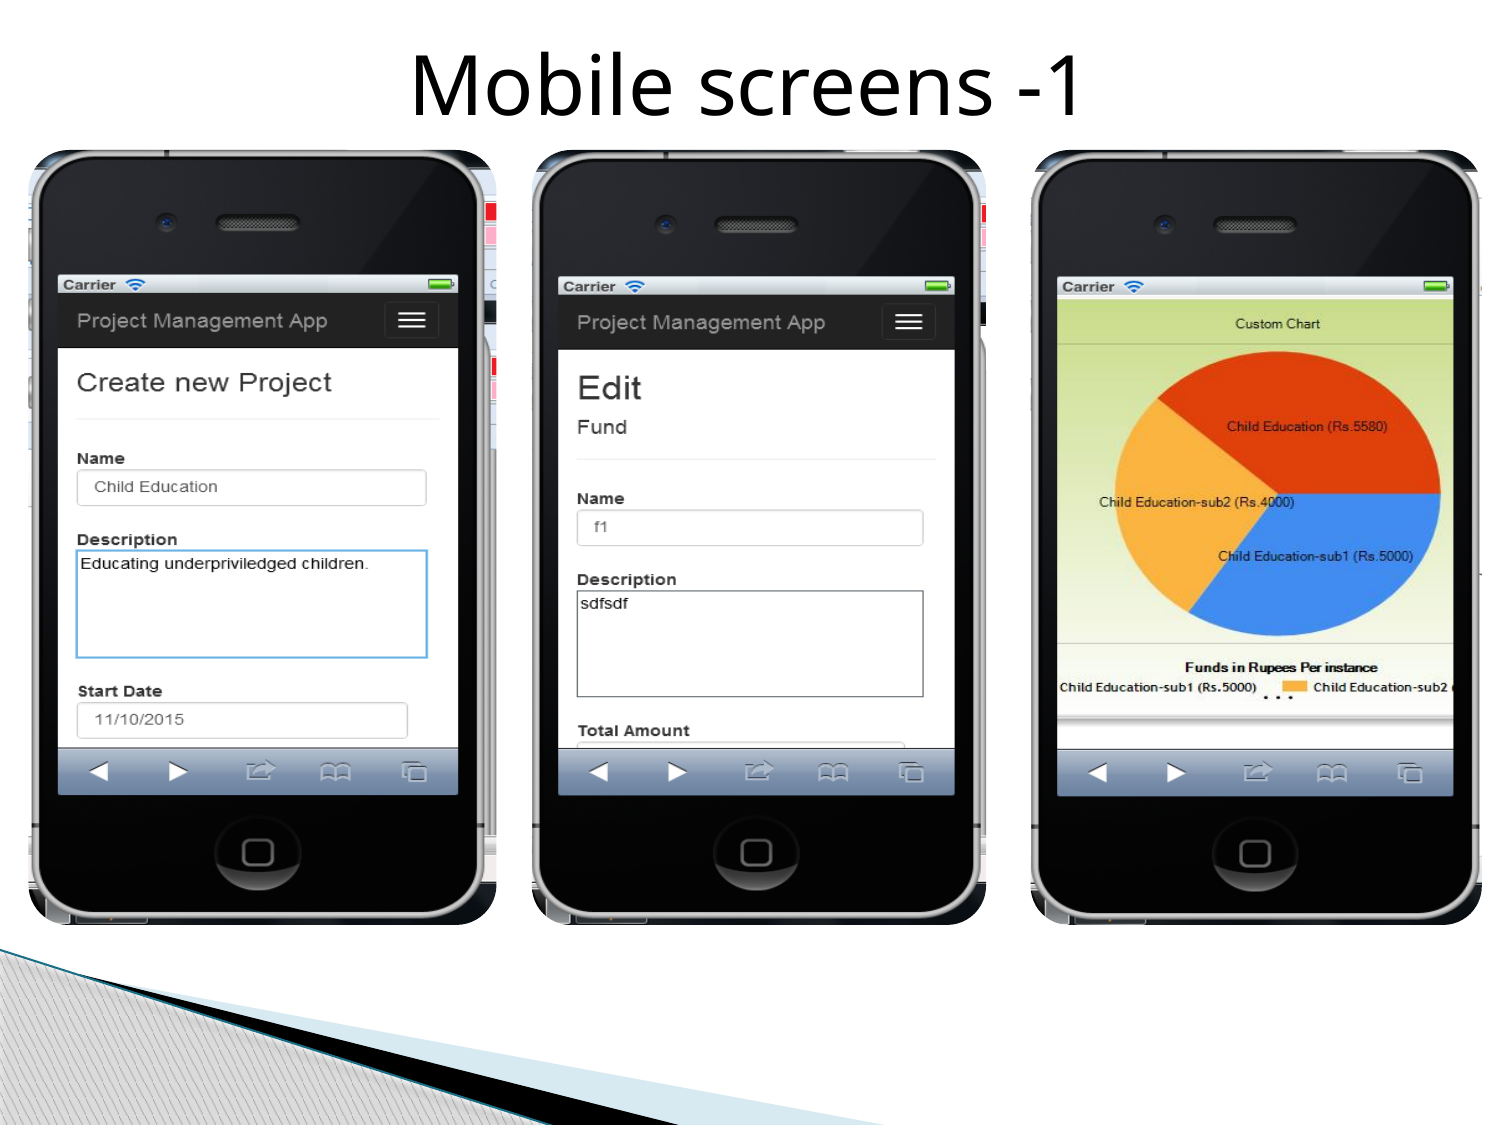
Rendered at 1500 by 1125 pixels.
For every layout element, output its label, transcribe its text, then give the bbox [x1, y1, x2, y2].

text_box Mobile screens -1 [0, 24, 1500, 140]
picture [28, 149, 497, 926]
picture [531, 149, 987, 926]
picture [1030, 149, 1483, 926]
